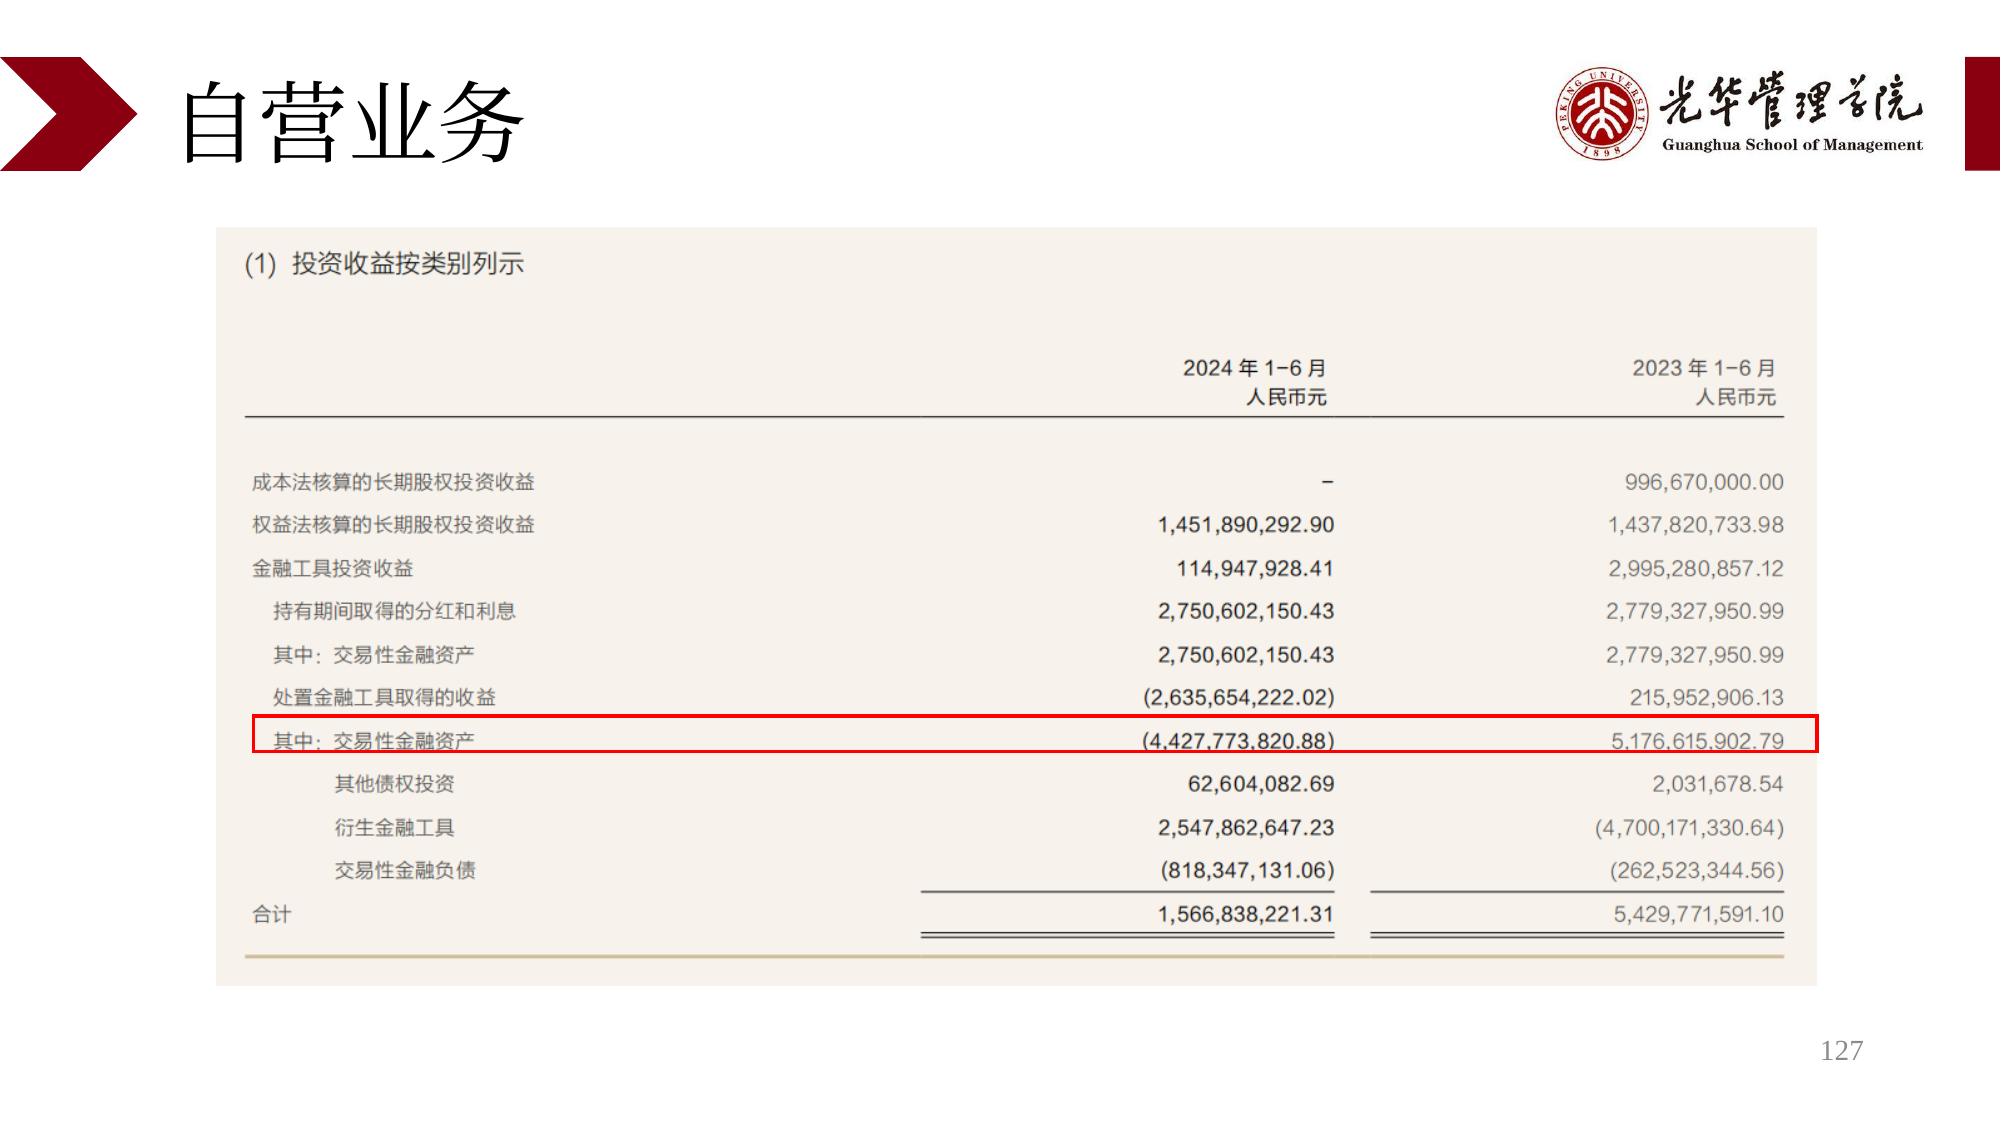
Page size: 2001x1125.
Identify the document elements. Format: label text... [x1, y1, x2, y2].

picture [1507, 27, 1965, 200]
title 自营业务 [154, 59, 1537, 195]
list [216, 227, 1817, 986]
slide_number 127 [1429, 1018, 1880, 1079]
